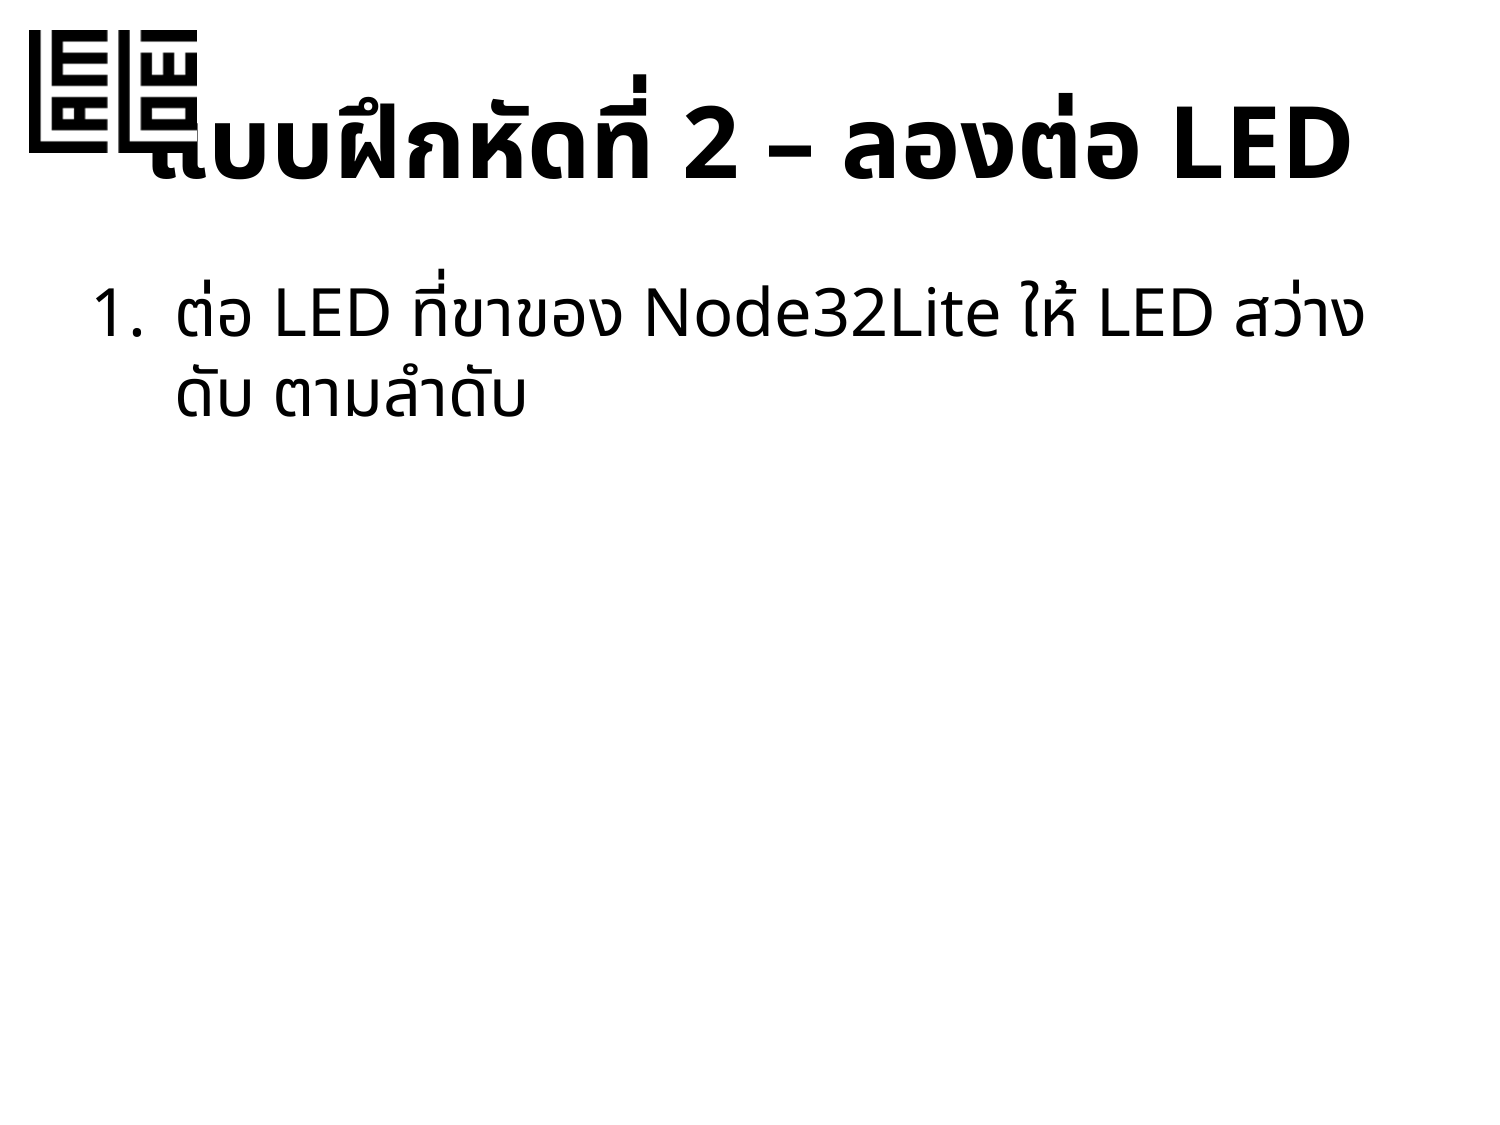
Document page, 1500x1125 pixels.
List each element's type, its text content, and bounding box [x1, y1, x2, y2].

list ต่อ LED ที่ขาของ Node32Lite ให้ LED สว่าง ดับ ตามลำดับ [75, 262, 1425, 598]
picture [29, 30, 197, 153]
title แบบฝึกหัดที่ 2 – ลองต่อ LED [75, 45, 1425, 233]
